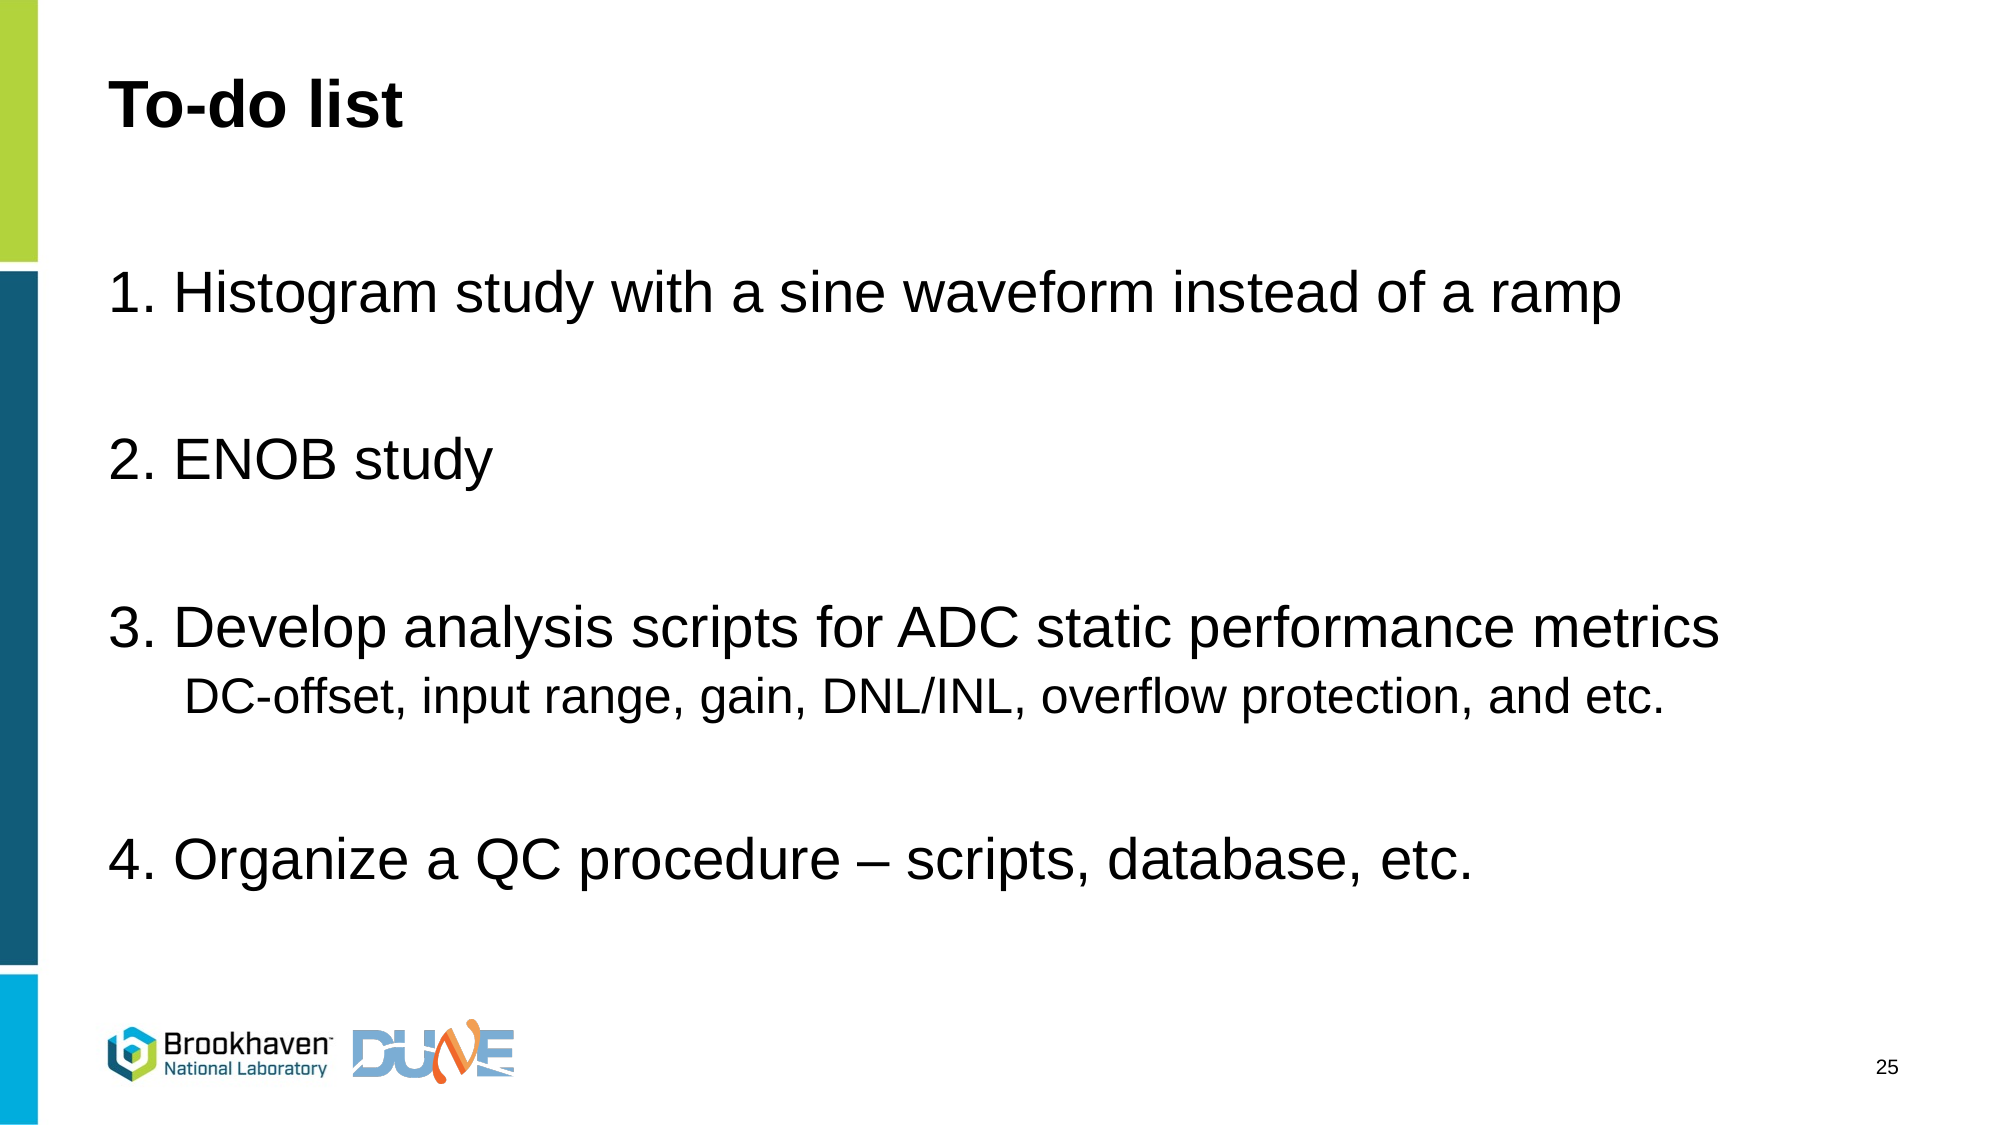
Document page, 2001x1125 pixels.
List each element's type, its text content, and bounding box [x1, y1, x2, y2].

title To-do list [93, 59, 1907, 152]
slide_number 25 [1835, 1036, 1907, 1097]
picture [0, 0, 2001, 1125]
list 1. Histogram study with a sine waveform instead of a ramp 2. ENOB study 3. Develop analysis scripts for ADC static performance metrics DC-offset, input range, gain, DNL/INL, overflow protection, and etc. 4. Organize a QC procedure – scripts, database, etc. [93, 173, 1907, 990]
